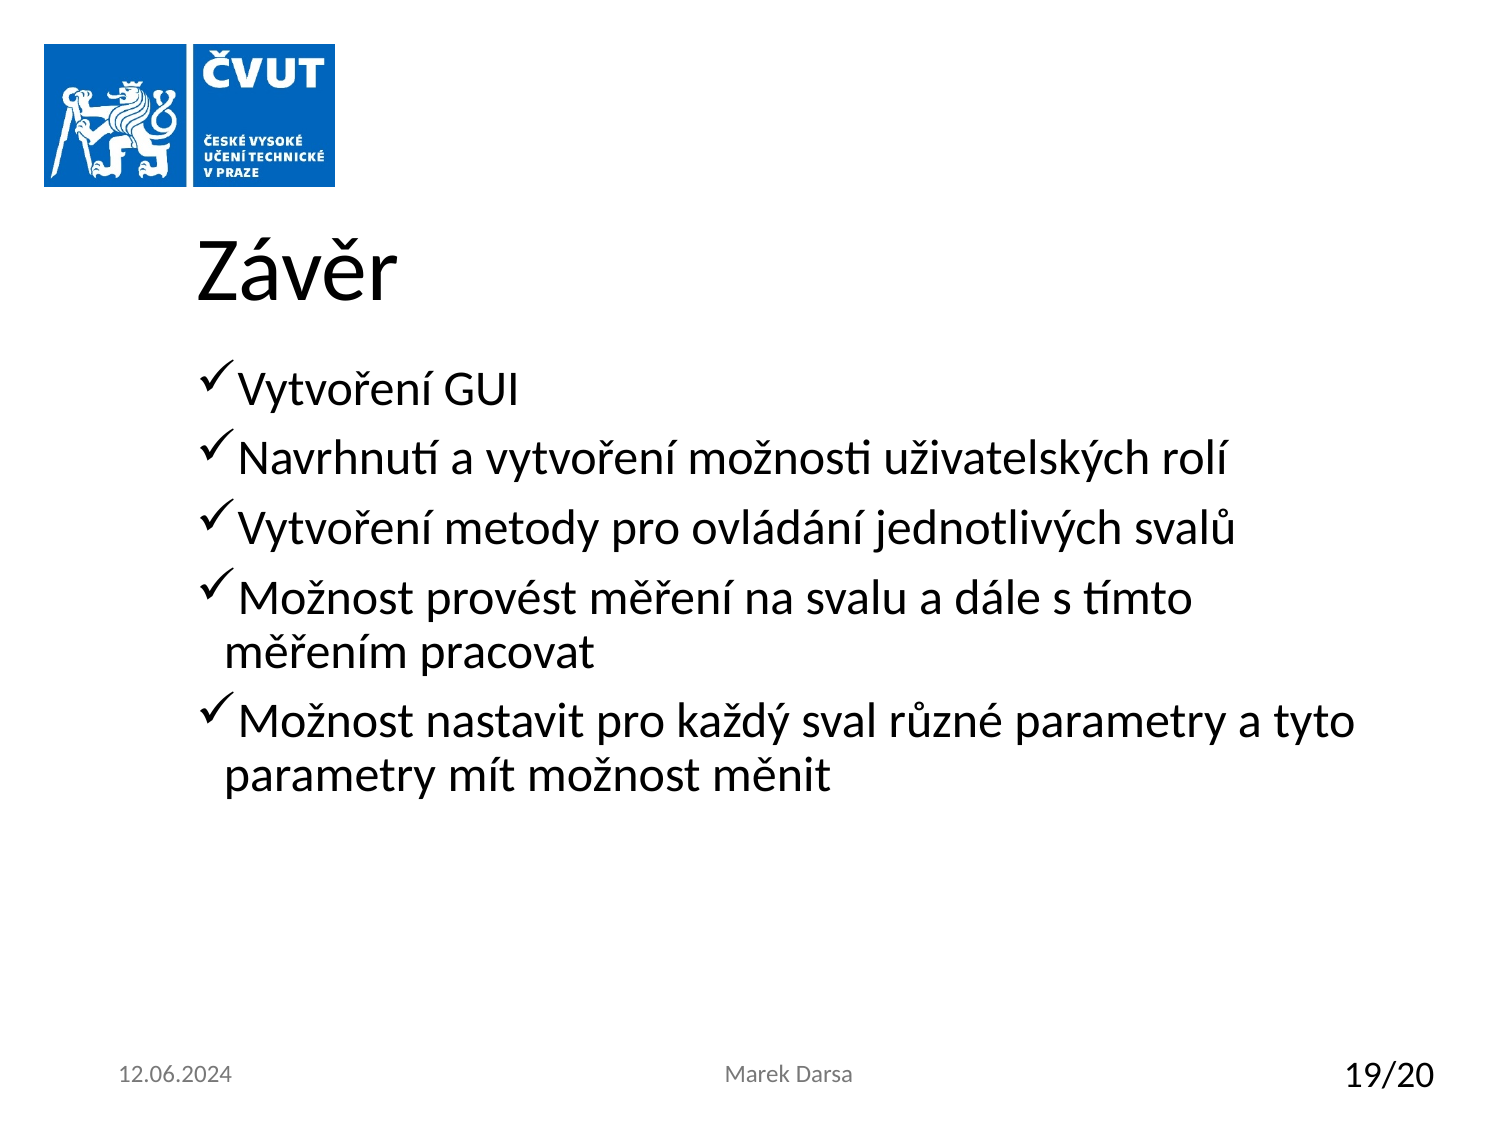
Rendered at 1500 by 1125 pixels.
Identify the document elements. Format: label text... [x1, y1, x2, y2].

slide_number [103, 1042, 441, 1103]
footer Marek Darsa [535, 1042, 1043, 1103]
list Vytvoření GUI Navrhnutí a vytvoření možnosti uživatelských rolí Vytvoření metody pro ovládání jednotlivých svalů Možnost provést měření na svalu a dále s tímto měřením pracovat Možnost nastavit pro každý sval různé parametry a tyto parametry mít možnost měnit [180, 354, 1397, 1014]
title Závěr [180, 186, 1397, 354]
picture [44, 44, 335, 187]
